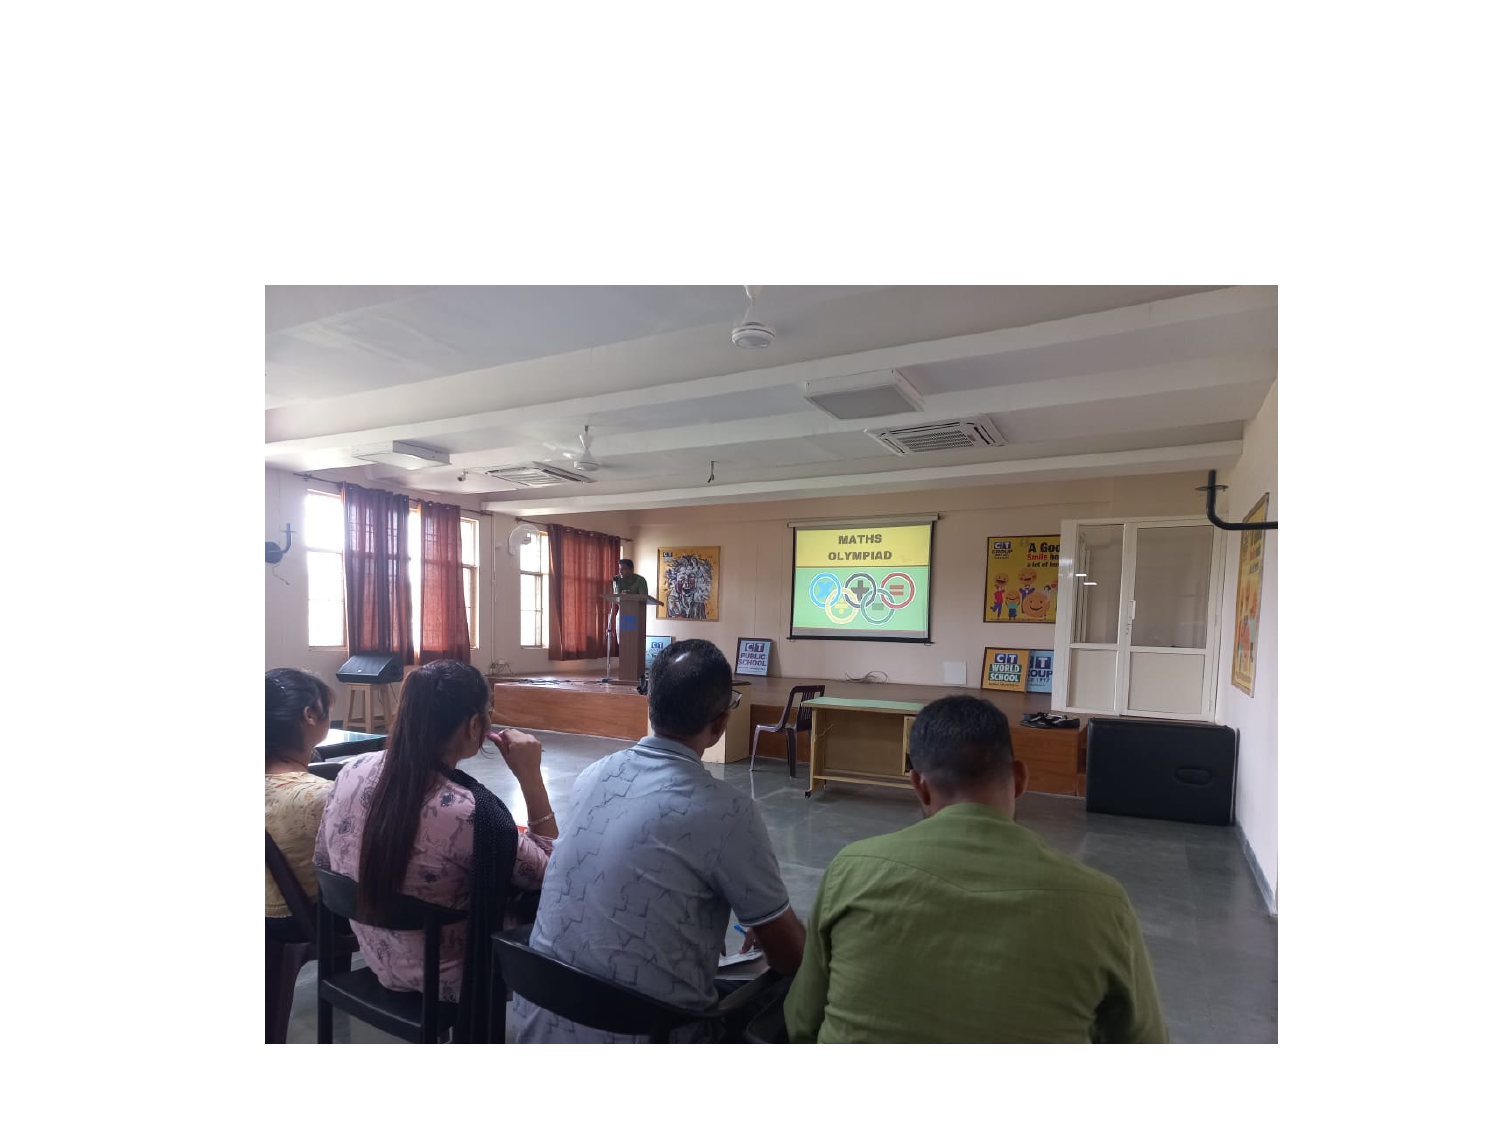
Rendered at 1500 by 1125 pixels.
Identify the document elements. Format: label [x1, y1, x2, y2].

picture [265, 284, 1278, 1045]
